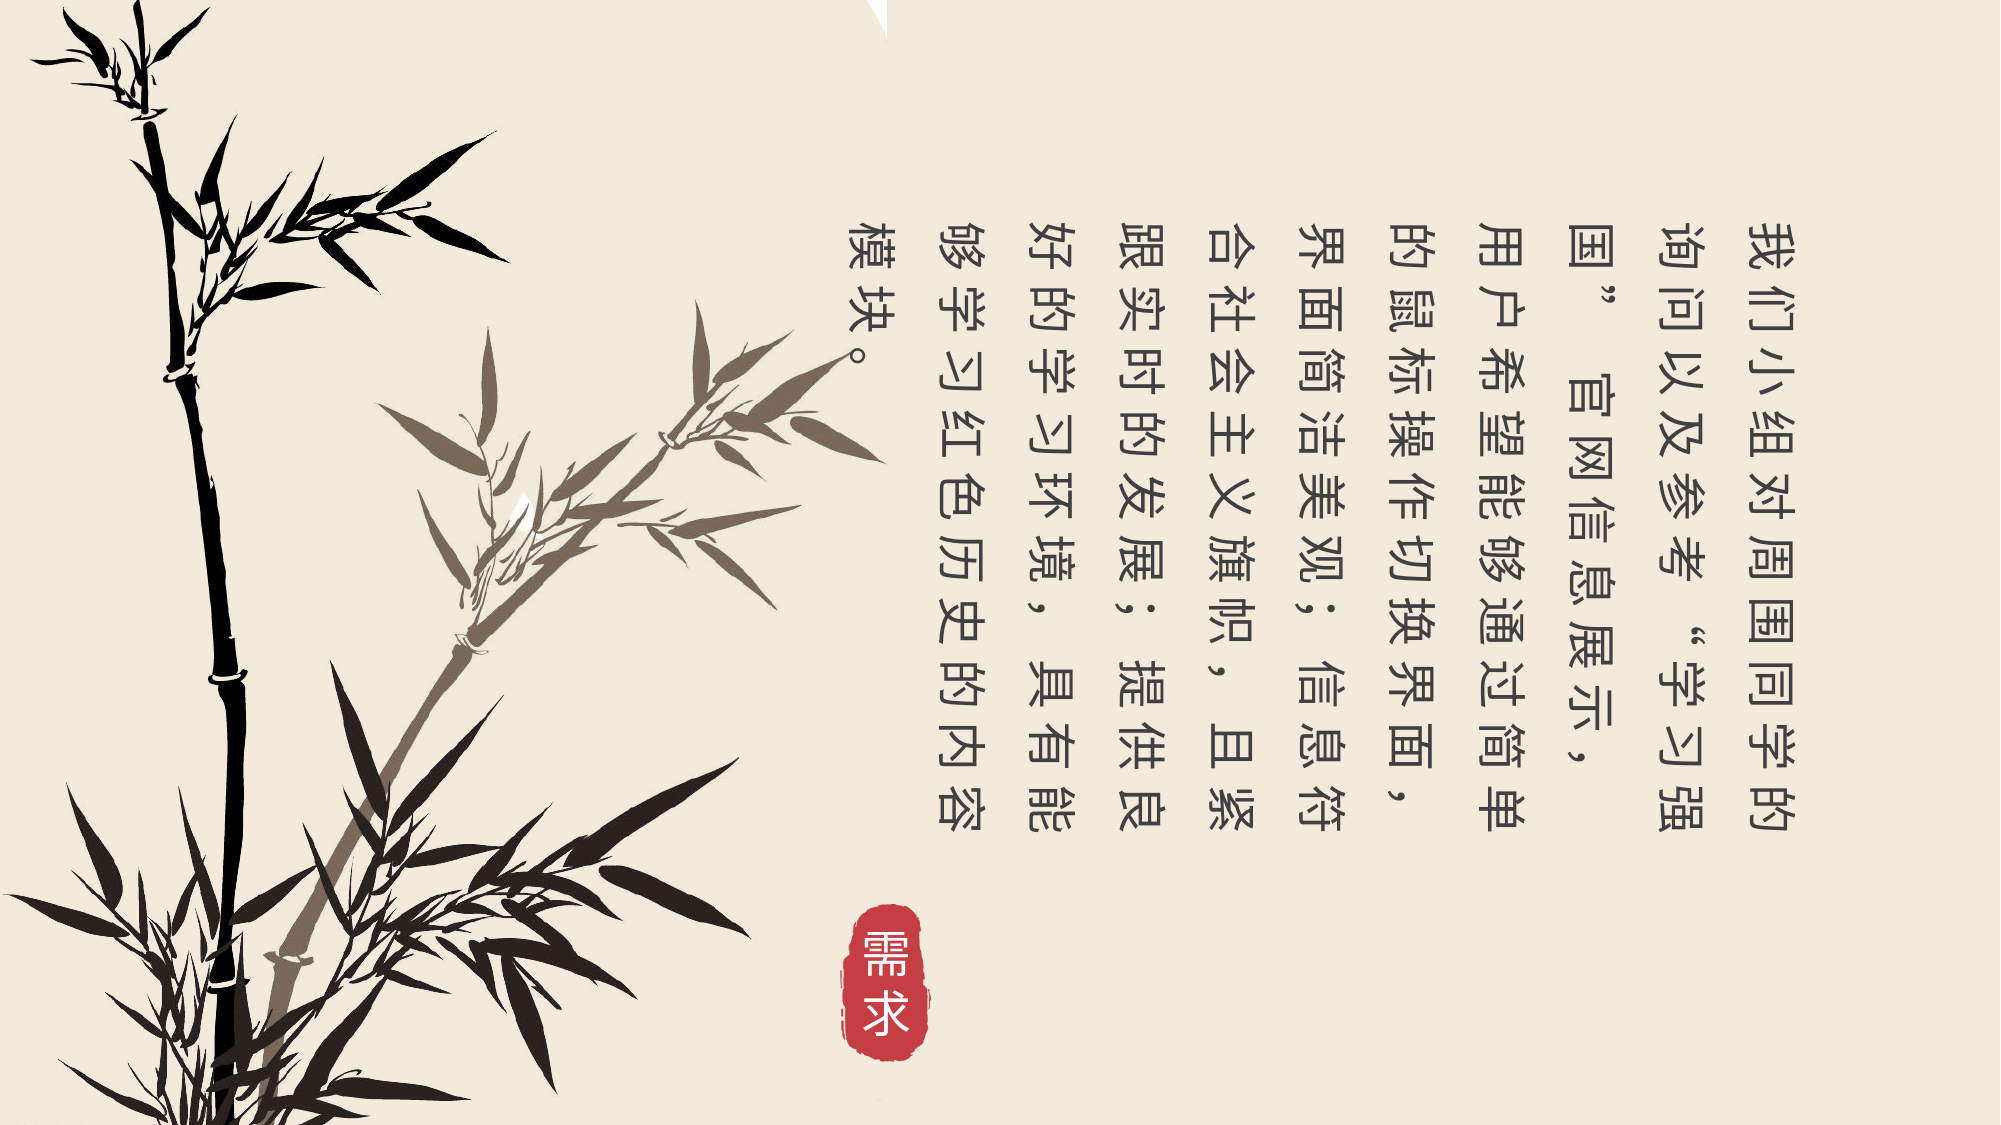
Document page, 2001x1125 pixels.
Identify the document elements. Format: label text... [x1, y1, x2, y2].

text_box 我们小组对周围同学的询问以及参考“学习强国” 官网信息展示，用户希望能够通过简单的鼠标操作切换界面，界面简洁美观；信息符合社会主义旗帜，且紧跟实时的发展；提供良好的学习环境，具有能够学习红色历史的内容模块。 [887, 207, 1841, 863]
picture [0, 0, 1021, 1125]
